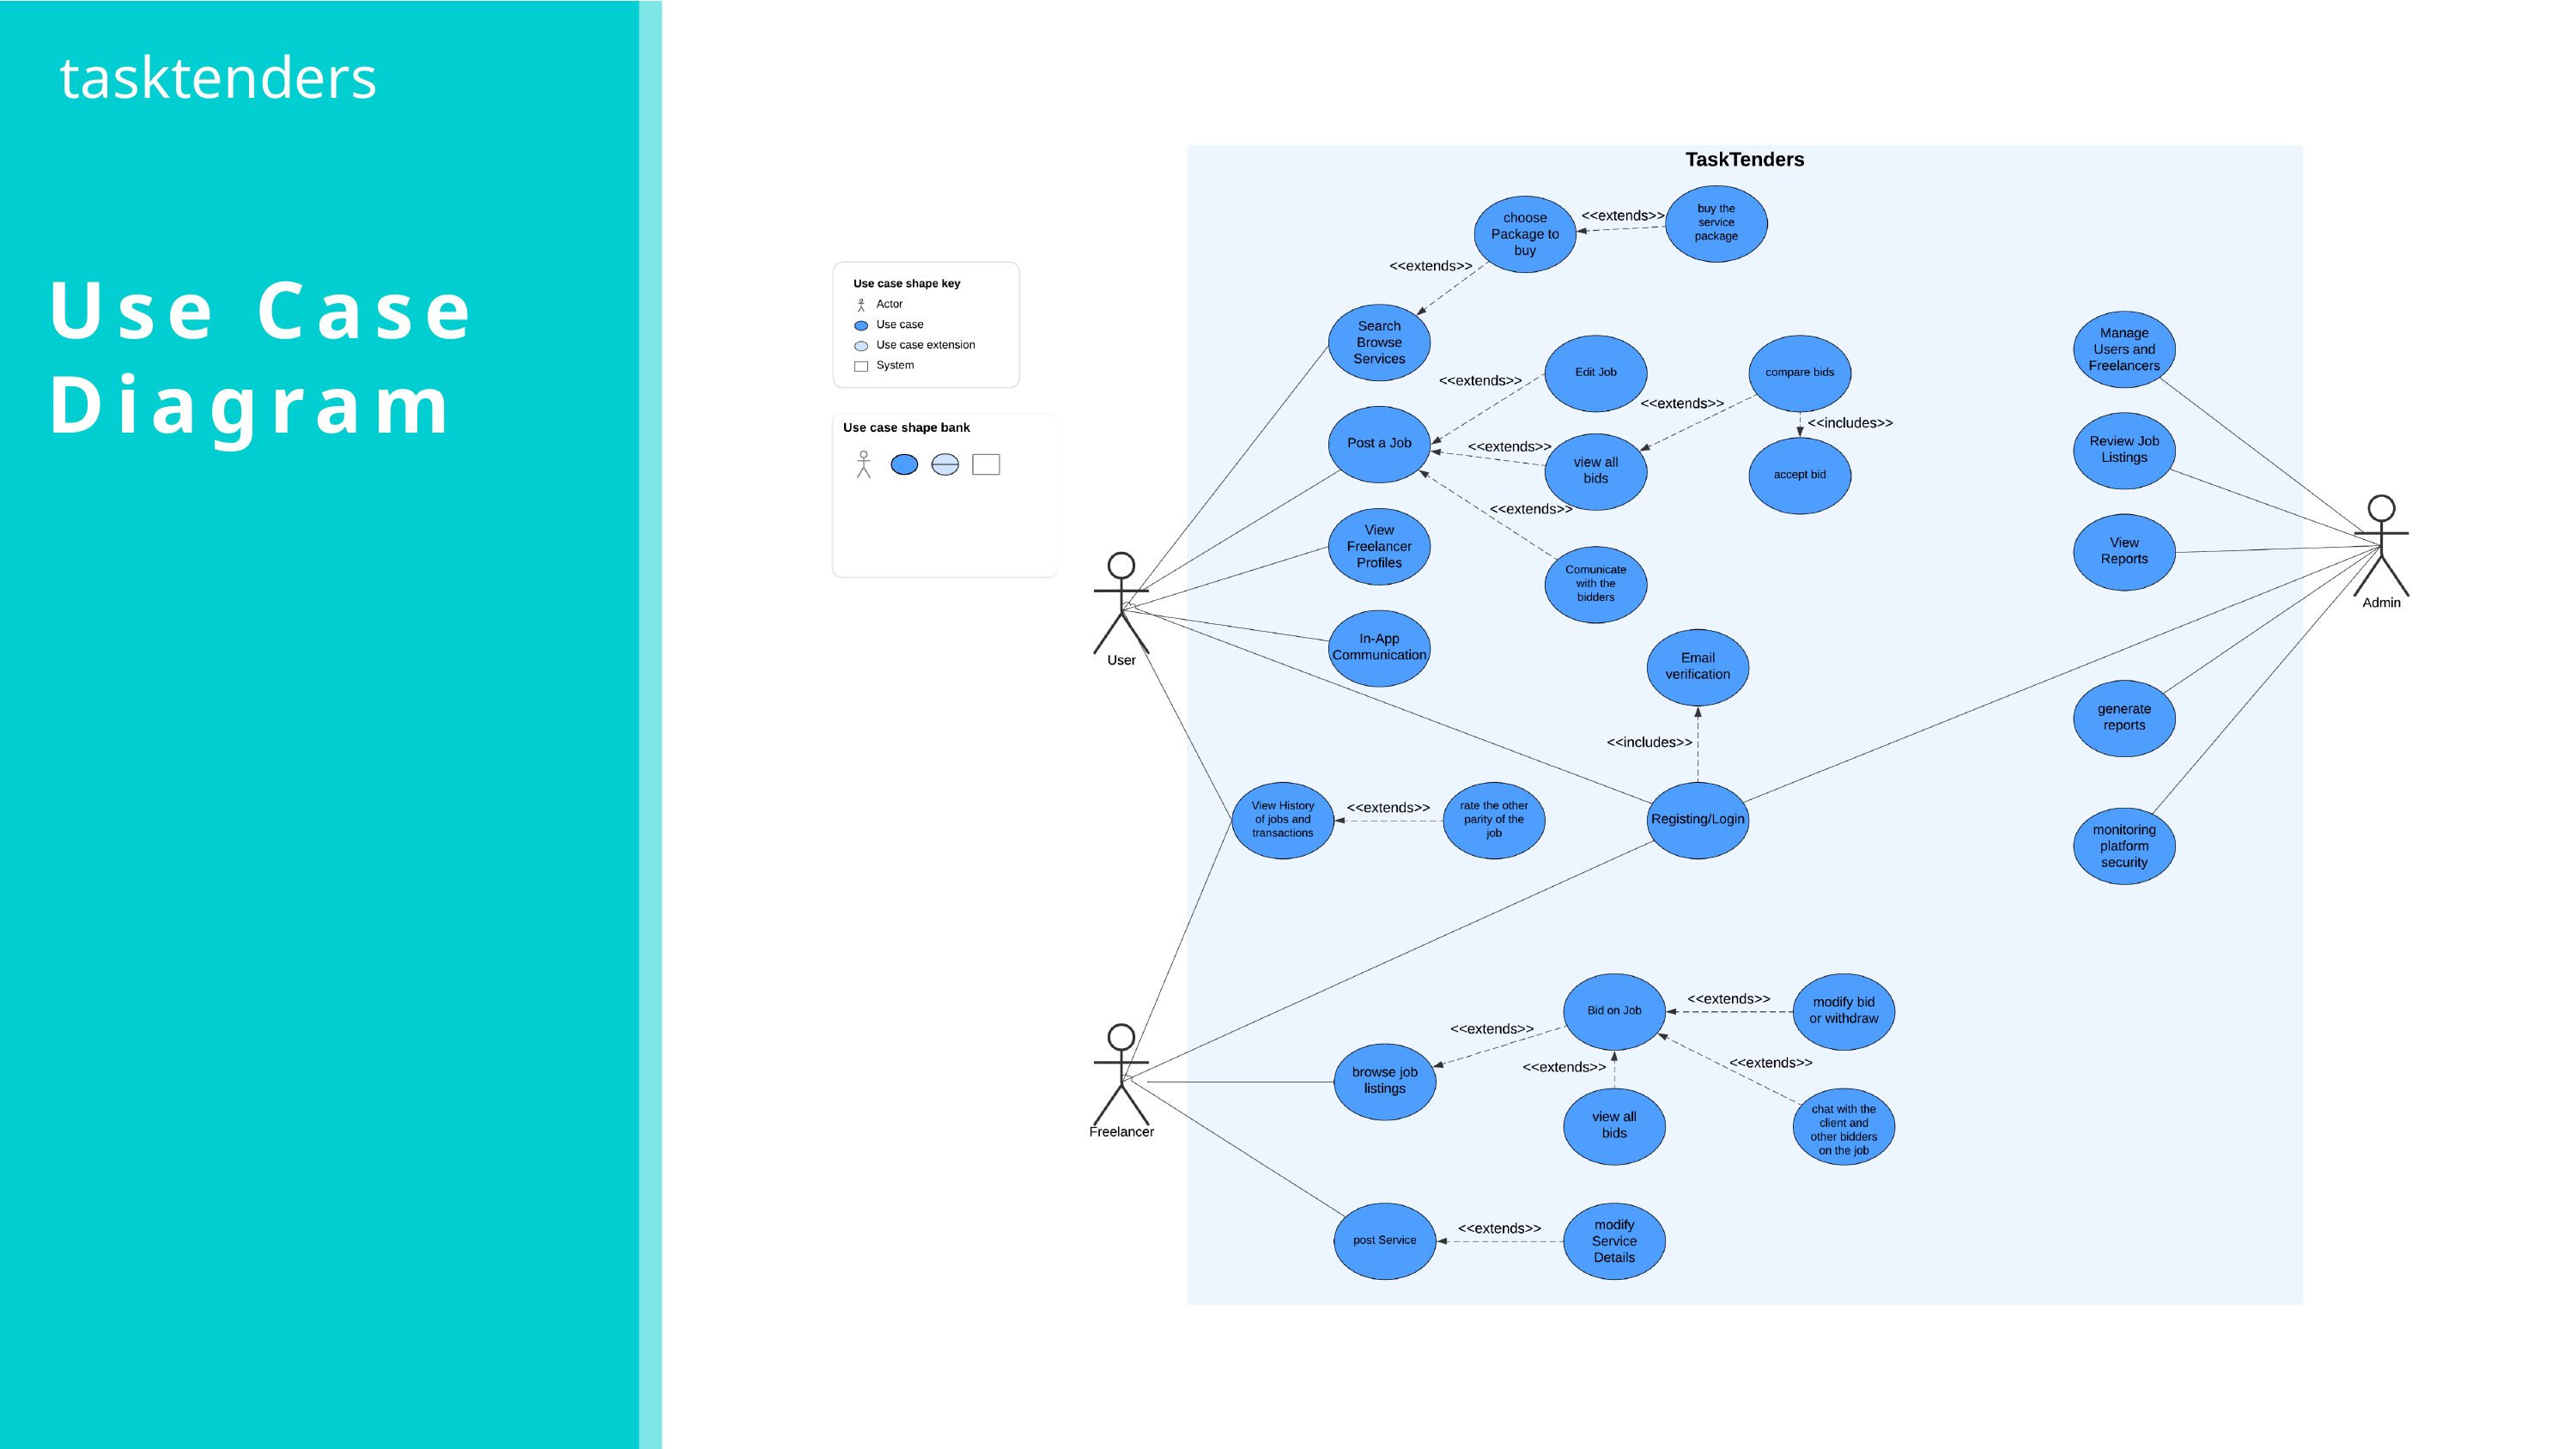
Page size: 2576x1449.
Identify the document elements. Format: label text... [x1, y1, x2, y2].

picture [807, 119, 2486, 1331]
text_box [640, 1, 663, 1449]
text_box [0, 1, 640, 1449]
text_box Use Case Diagram [34, 253, 627, 455]
text_box tasktenders [47, 34, 447, 117]
